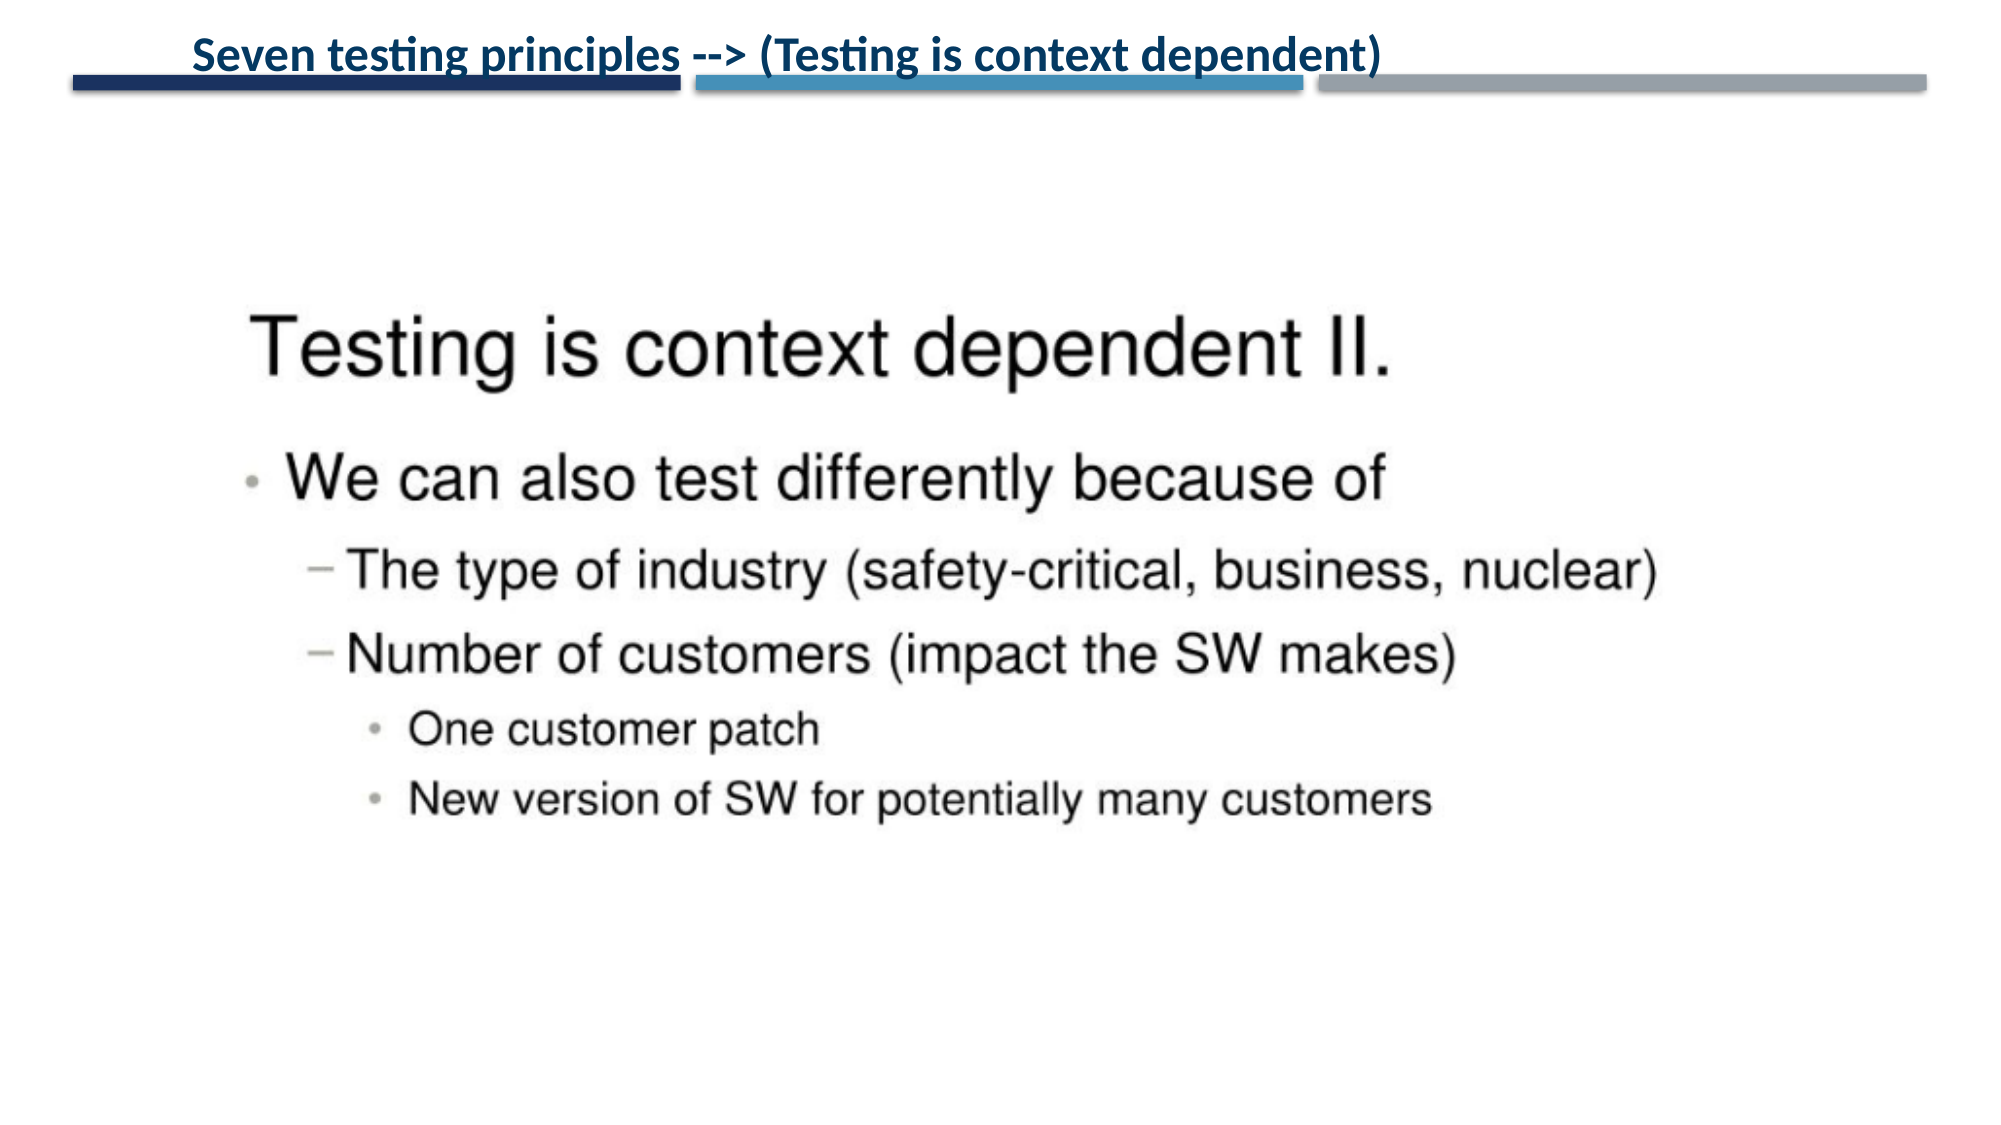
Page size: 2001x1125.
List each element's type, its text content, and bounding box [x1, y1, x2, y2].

picture [238, 271, 1691, 870]
text_box Seven testing principles --> (Testing is context dependent) [177, 13, 1753, 71]
